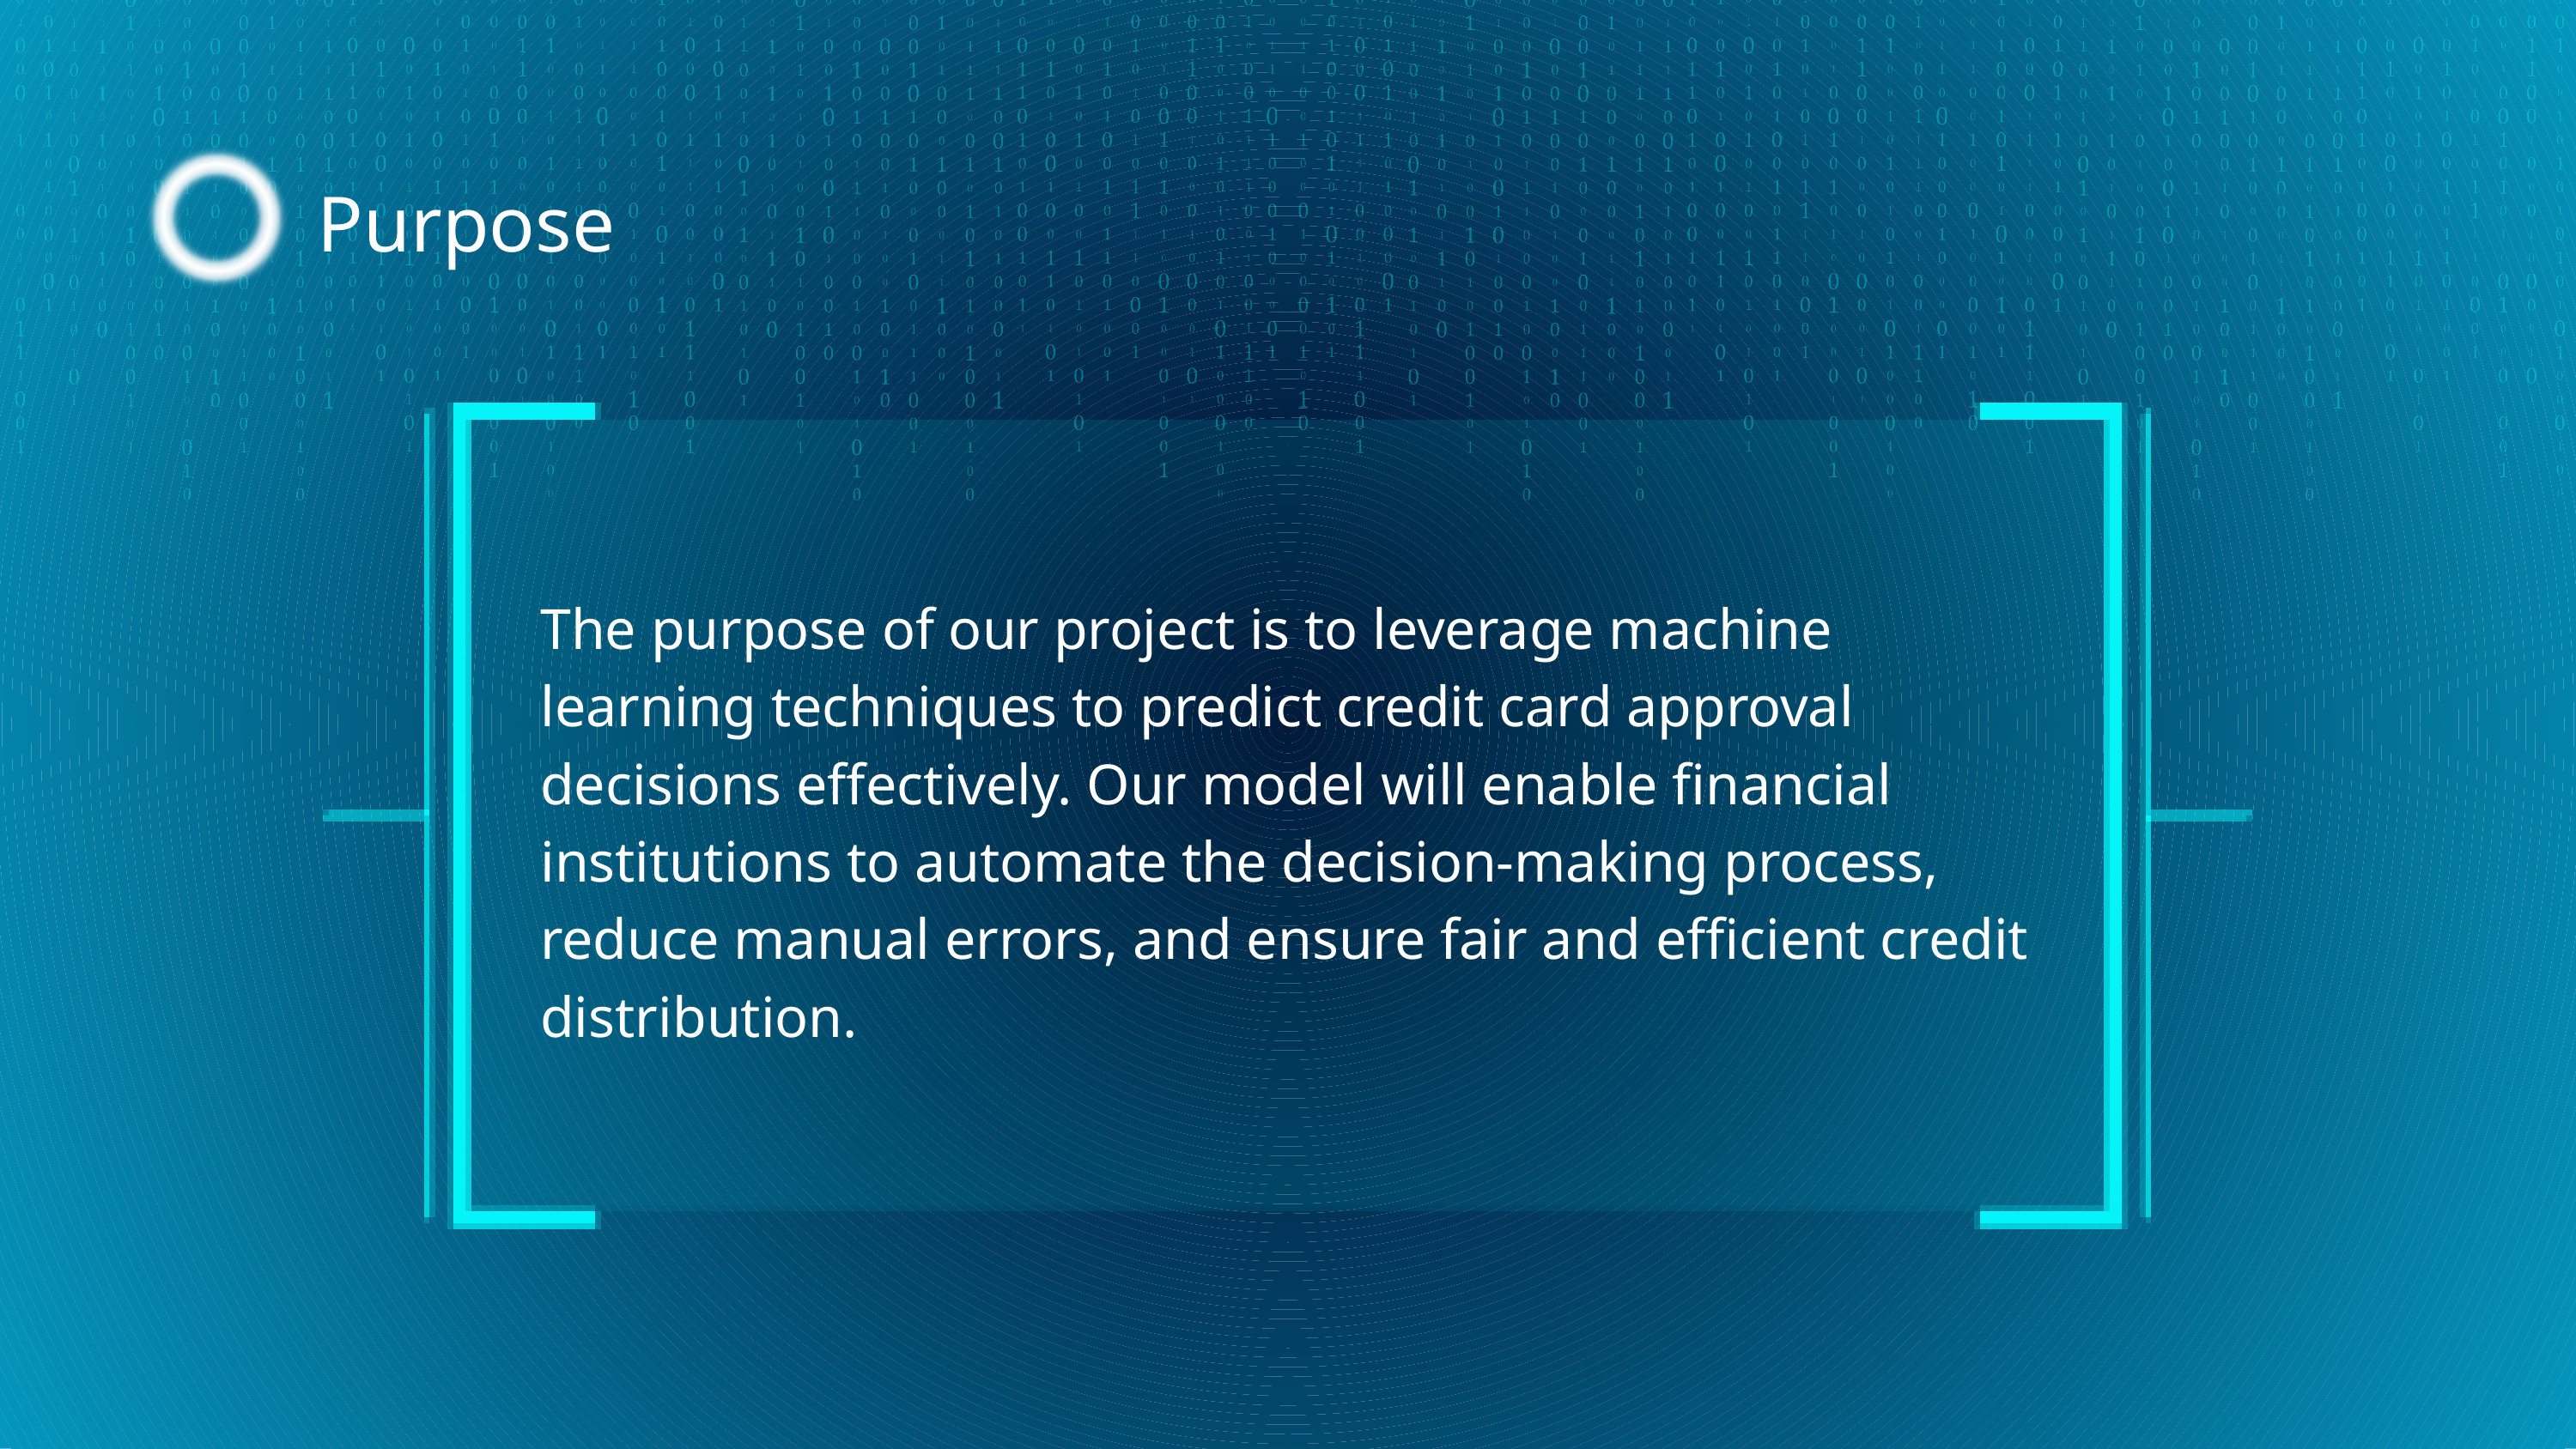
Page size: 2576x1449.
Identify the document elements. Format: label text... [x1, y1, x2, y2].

text_box [318, 403, 2258, 1230]
text_box [1298, 0, 1947, 403]
text_box [0, 0, 608, 500]
text_box [1968, 0, 2576, 500]
text_box Purpose [317, 161, 1224, 268]
text_box [629, 0, 1278, 403]
text_box The purpose of our project is to leverage machine learning techniques to predict credit card approval decisions effectively. Our model will enable financial institutions to automate the decision-making process, reduce manual errors, and ensure fair and efficient credit distribution. [540, 582, 2057, 1048]
text_box [143, 144, 290, 291]
